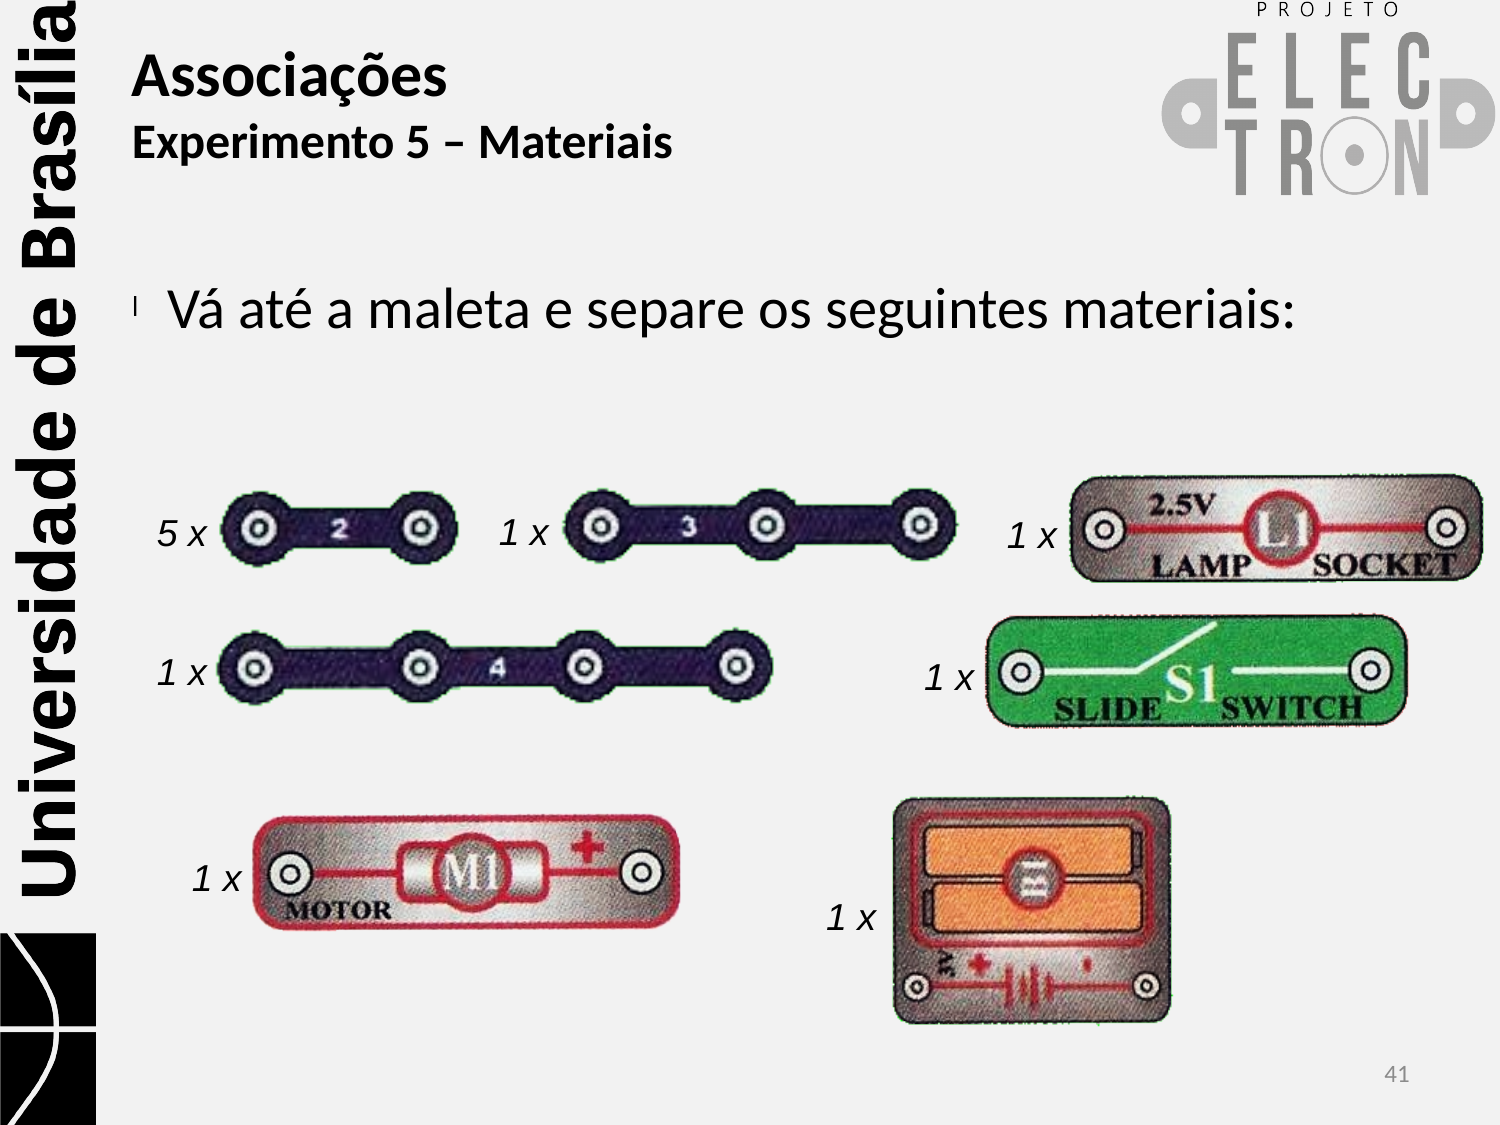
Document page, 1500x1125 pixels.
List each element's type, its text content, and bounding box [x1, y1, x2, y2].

text_box <número> [1074, 1042, 1425, 1103]
picture [558, 483, 965, 567]
picture [879, 791, 1193, 1031]
picture [218, 483, 470, 571]
text_box 1 x [142, 640, 207, 691]
text_box 1 x [177, 847, 242, 898]
picture [212, 623, 783, 709]
picture [1, 1, 96, 1124]
text_box 1 x [484, 500, 553, 551]
text_box Vá até a maleta e separe os seguintes materiais: [117, 262, 1425, 1005]
picture [247, 811, 686, 934]
text_box 1 x [992, 503, 1055, 554]
picture [1157, 0, 1500, 197]
text_box 1 x [909, 645, 969, 696]
text_box 5 x [142, 502, 213, 553]
text_box 1 x [811, 885, 874, 936]
picture [974, 609, 1422, 733]
picture [1061, 466, 1489, 591]
text_box Associações Experimento 5 – Materiais [117, 23, 1125, 178]
